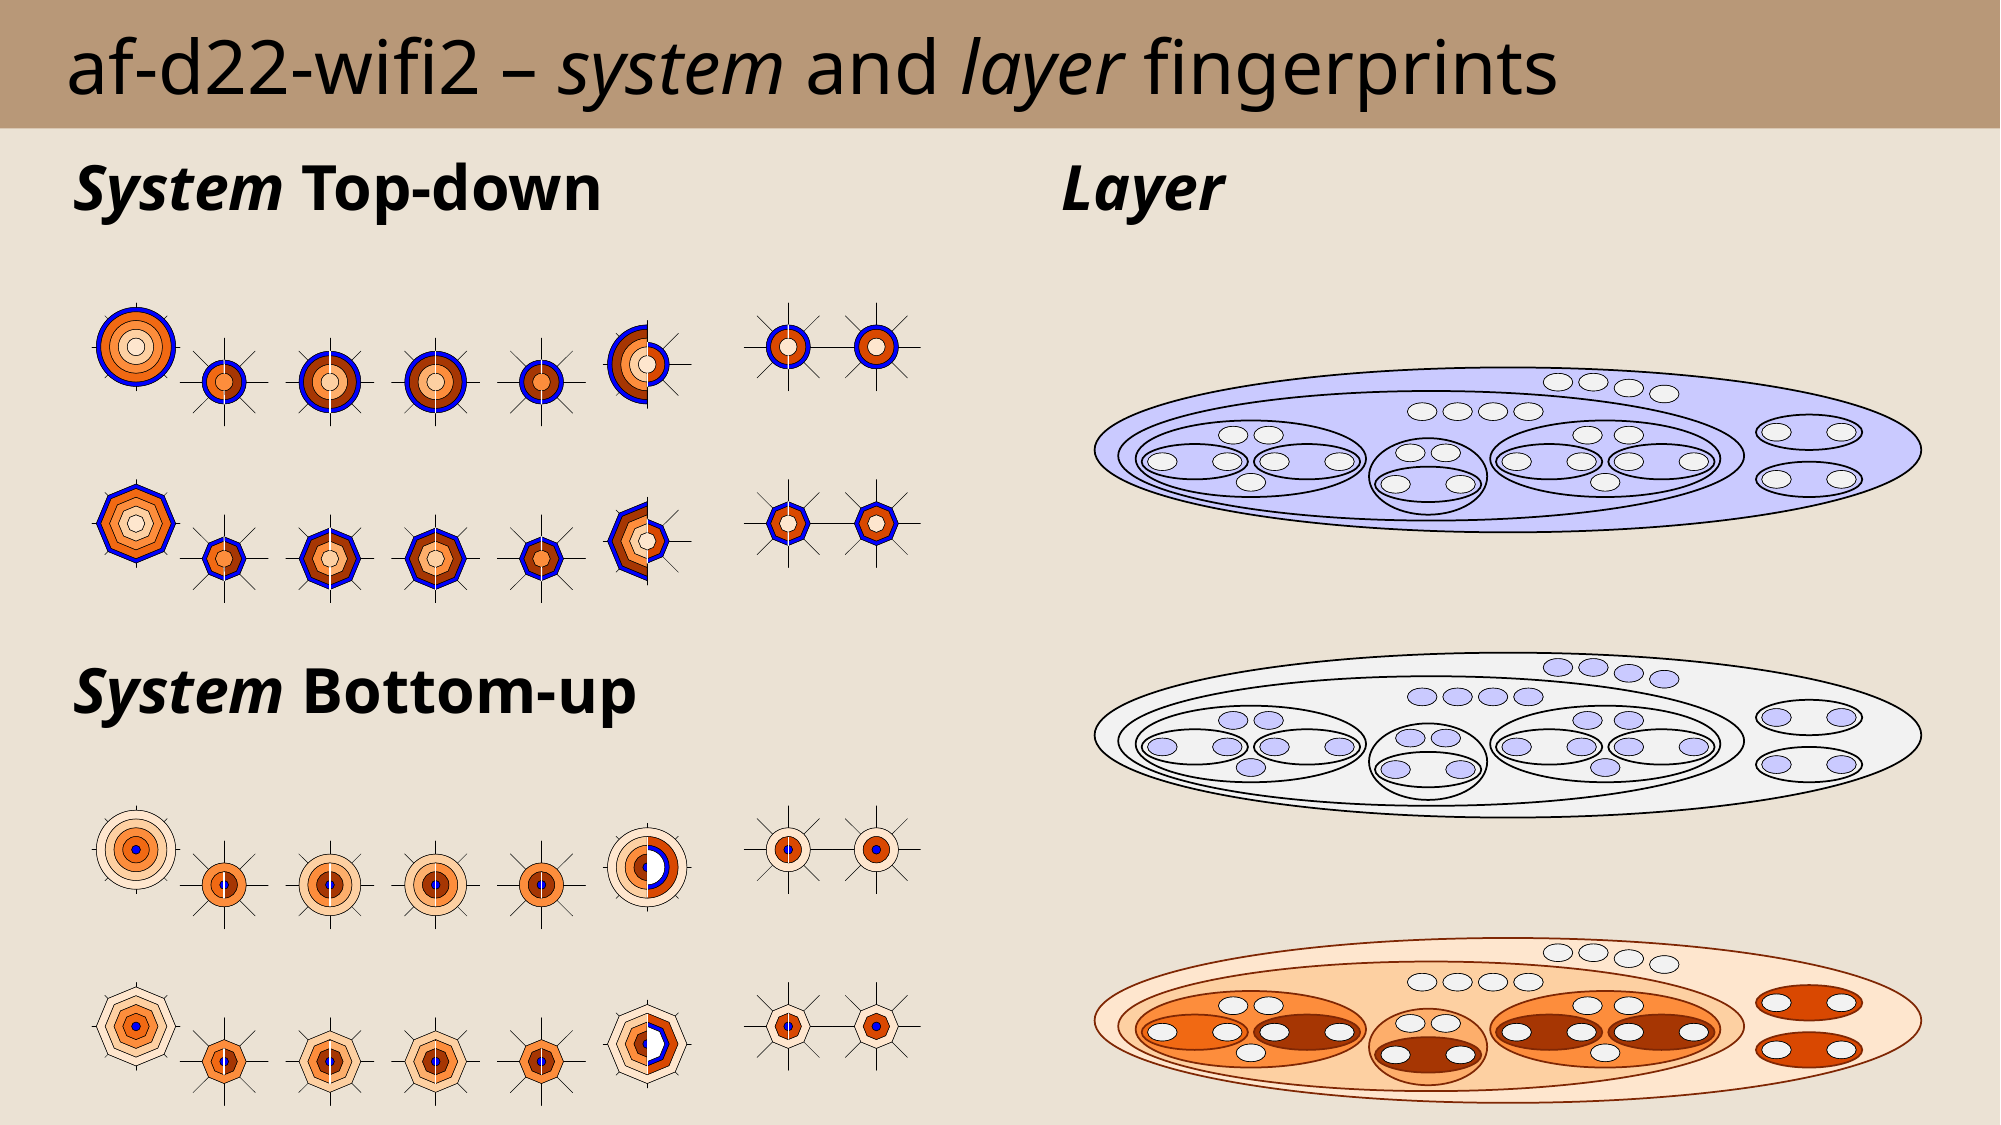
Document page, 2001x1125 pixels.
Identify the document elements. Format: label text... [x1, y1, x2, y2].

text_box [869, 931, 2000, 1111]
list System Bottom-up [58, 651, 869, 759]
picture [30, 475, 984, 609]
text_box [869, 361, 2000, 541]
list System Top-down [58, 148, 956, 256]
list Layer [1046, 148, 1945, 256]
picture [30, 801, 984, 935]
picture [30, 977, 984, 1112]
title af-d22-wifi2 – system and layer fingerprints [0, 0, 2000, 129]
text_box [869, 646, 2000, 826]
picture [30, 298, 984, 433]
